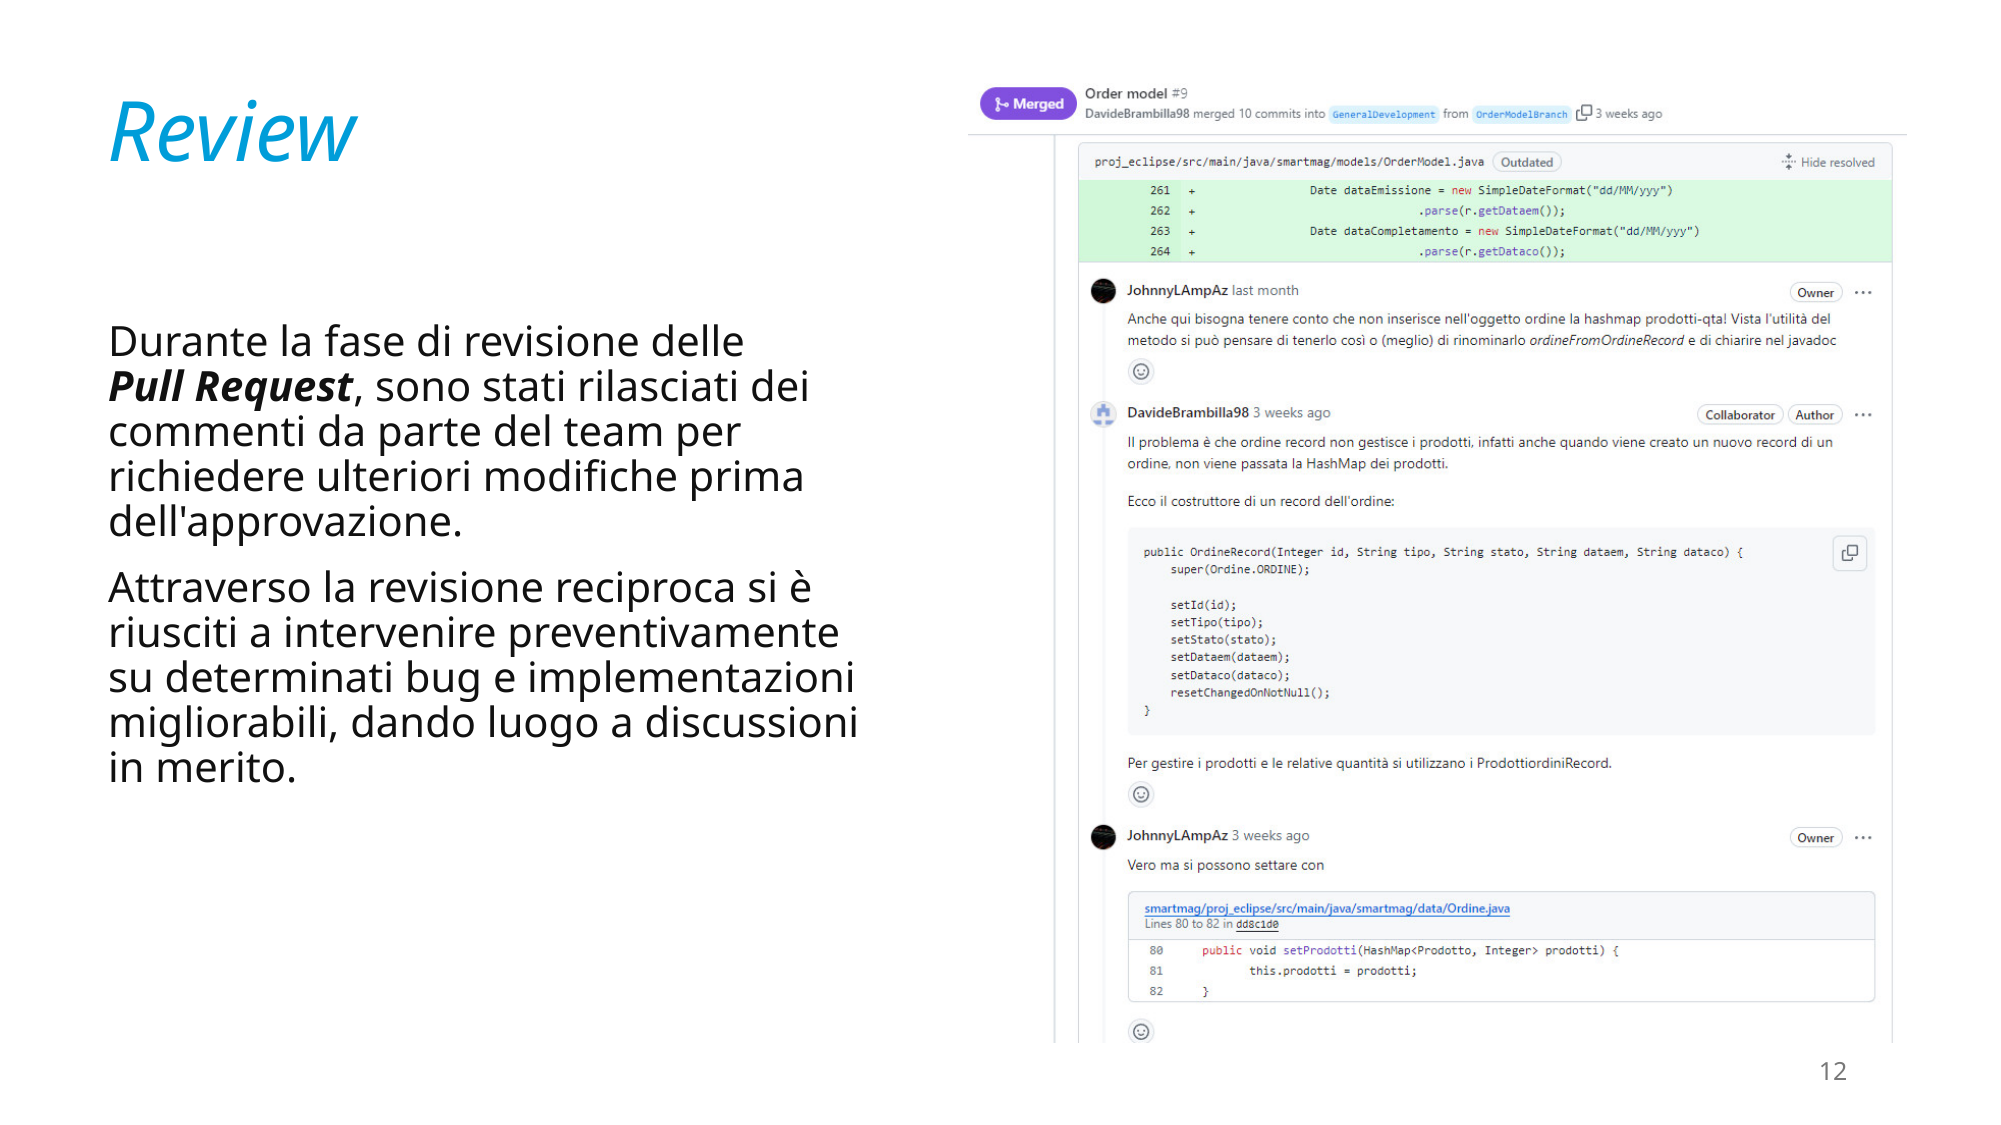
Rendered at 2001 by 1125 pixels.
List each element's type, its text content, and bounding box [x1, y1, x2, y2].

list Durante la fase di revisione delle Pull Request, sono stati rilasciati dei commenti da parte del team per richiedere ulteriori modifiche prima dell'approvazione. Attraverso la revisione reciproca si è riusciti a intervenire preventivamente su determinati bug e implementazioni migliorabili, dando luogo a discussioni in merito. [93, 312, 892, 866]
slide_number 12 [1412, 1044, 1863, 1103]
title Review [92, 75, 459, 187]
picture [967, 74, 1907, 1044]
